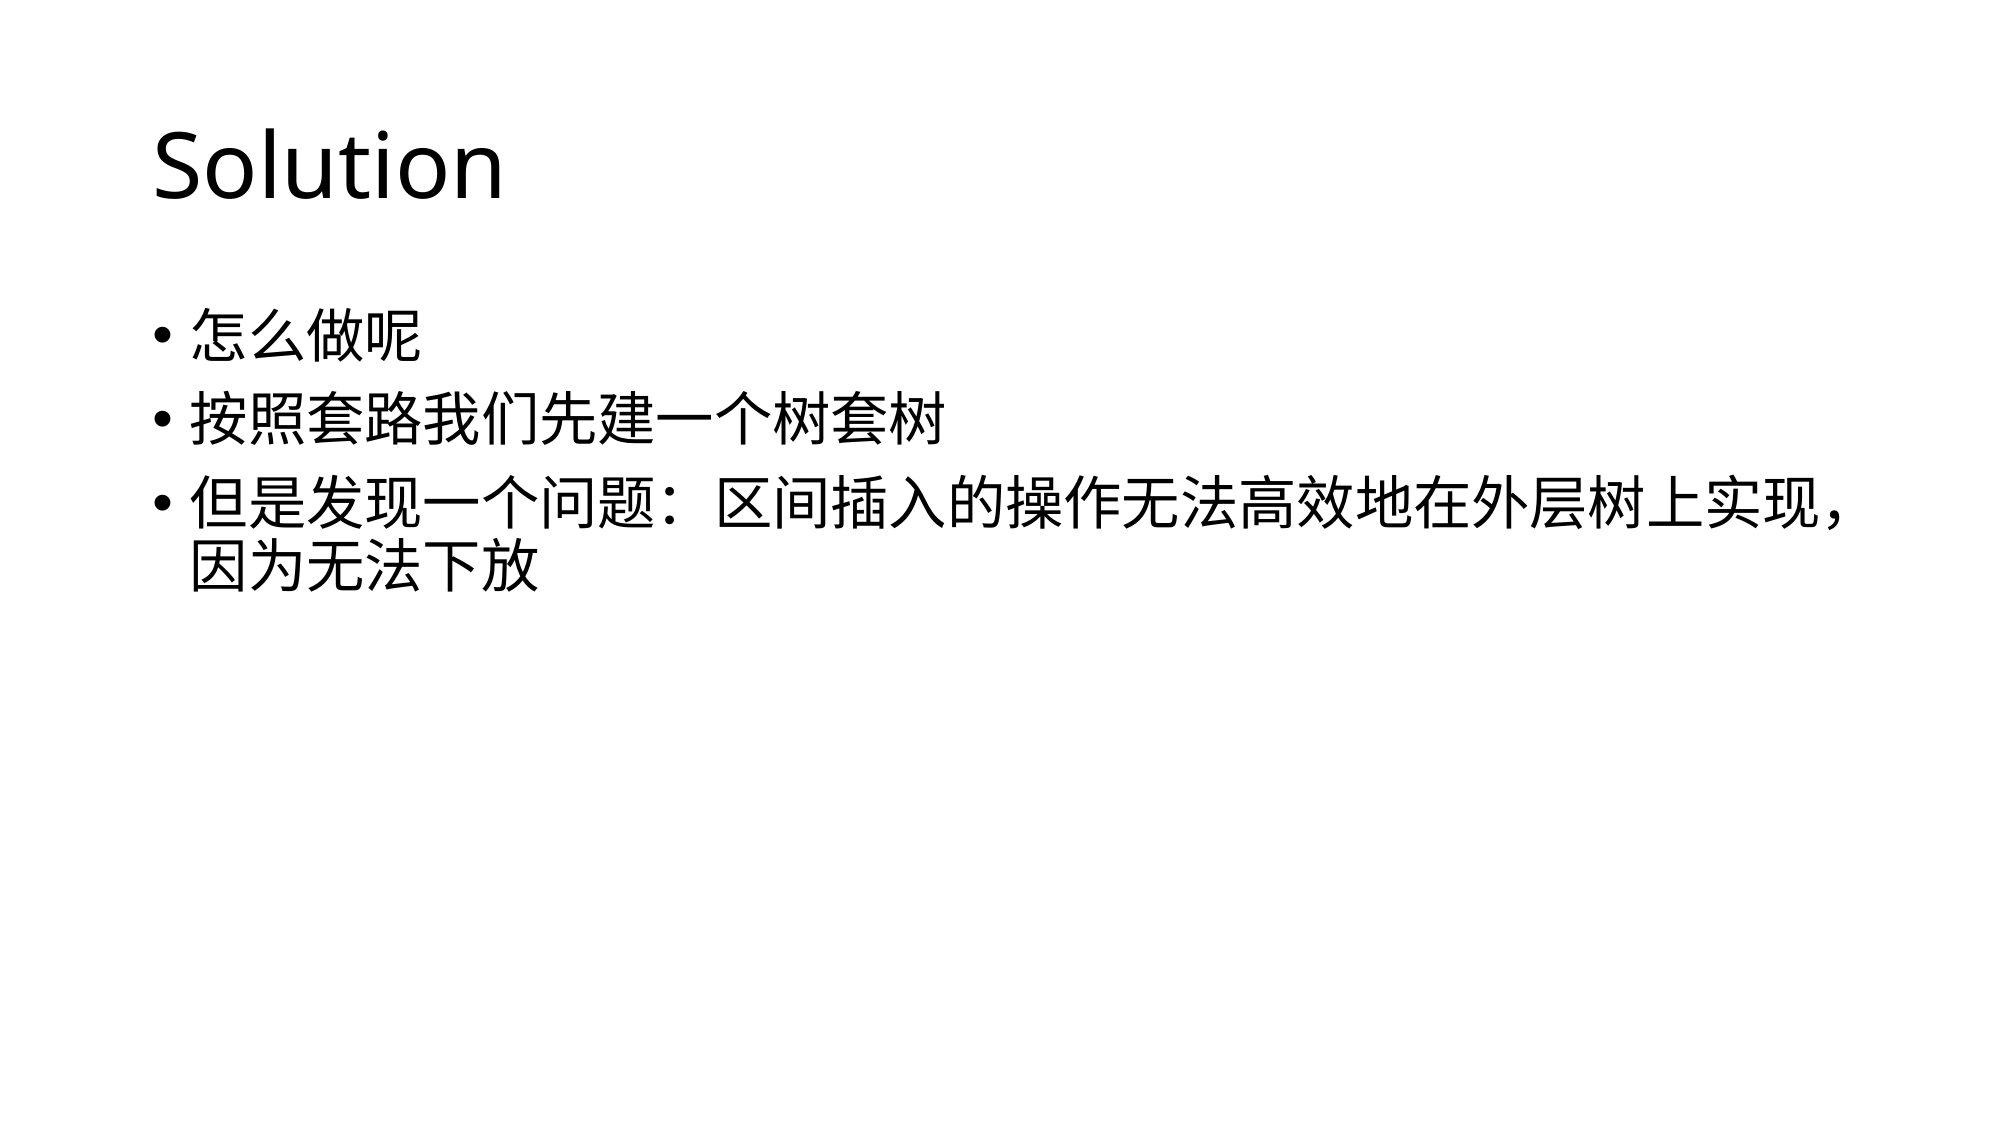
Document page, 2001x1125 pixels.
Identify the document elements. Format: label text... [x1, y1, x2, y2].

list 怎么做呢 按照套路我们先建一个树套树 但是发现一个问题：区间插入的操作无法高效地在外层树上实现，因为无法下放 [137, 299, 1863, 1014]
title Solution [137, 59, 1863, 278]
